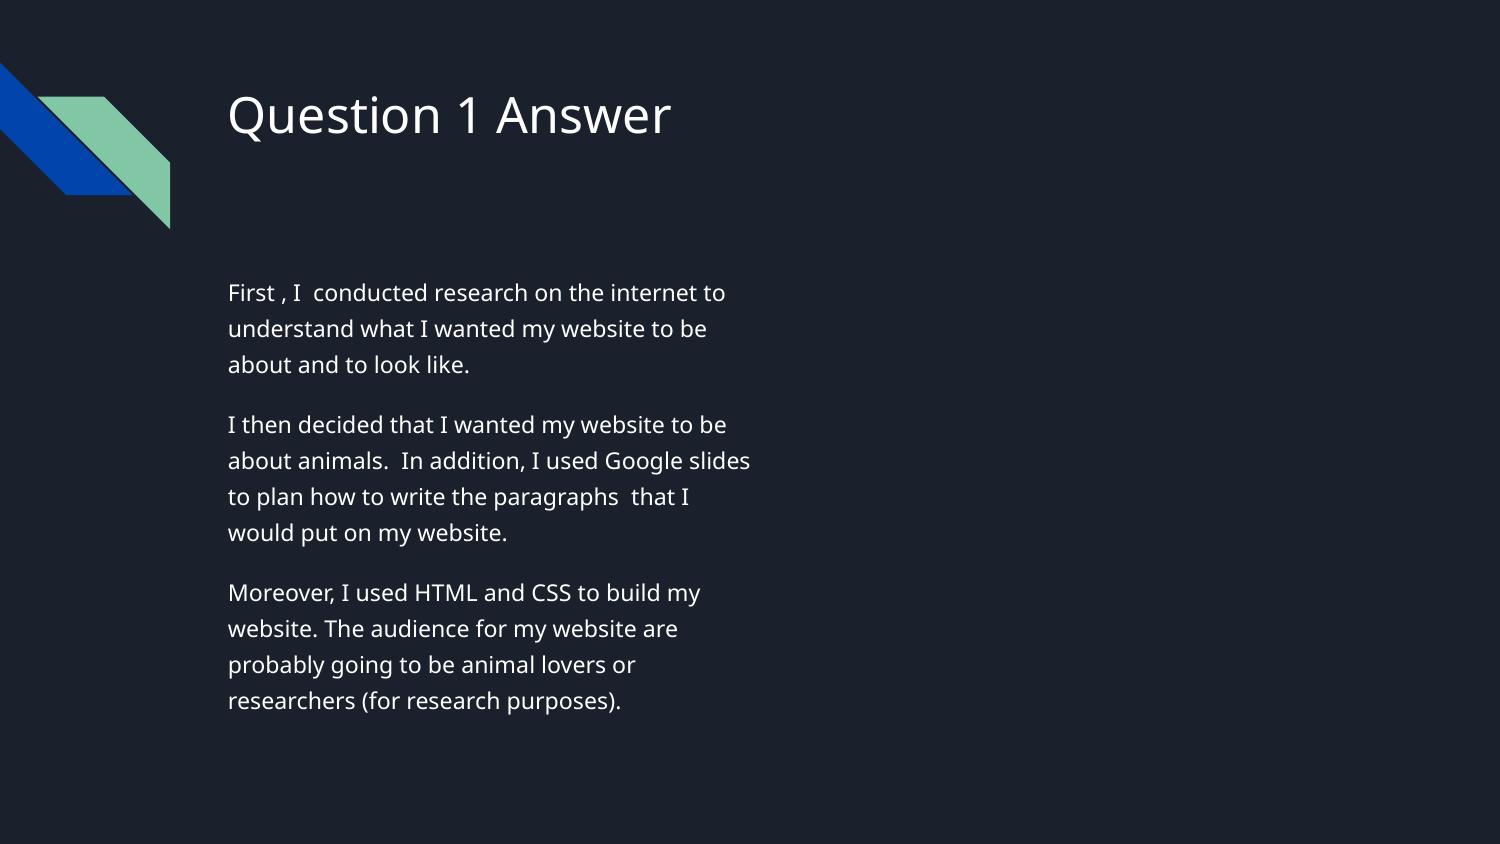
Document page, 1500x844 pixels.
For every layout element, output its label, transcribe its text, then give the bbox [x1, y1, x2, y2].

list First , I conducted research on the internet to understand what I wanted my website to be about and to look like. I then decided that I wanted my website to be about animals. In addition, I used Google slides to plan how to write the paragraphs that I would put on my website. Moreover, I used HTML and CSS to build my website. The audience for my website are probably going to be animal lovers or researchers (for research purposes). [212, 257, 772, 735]
title Question 1 Answer [212, 64, 1368, 215]
